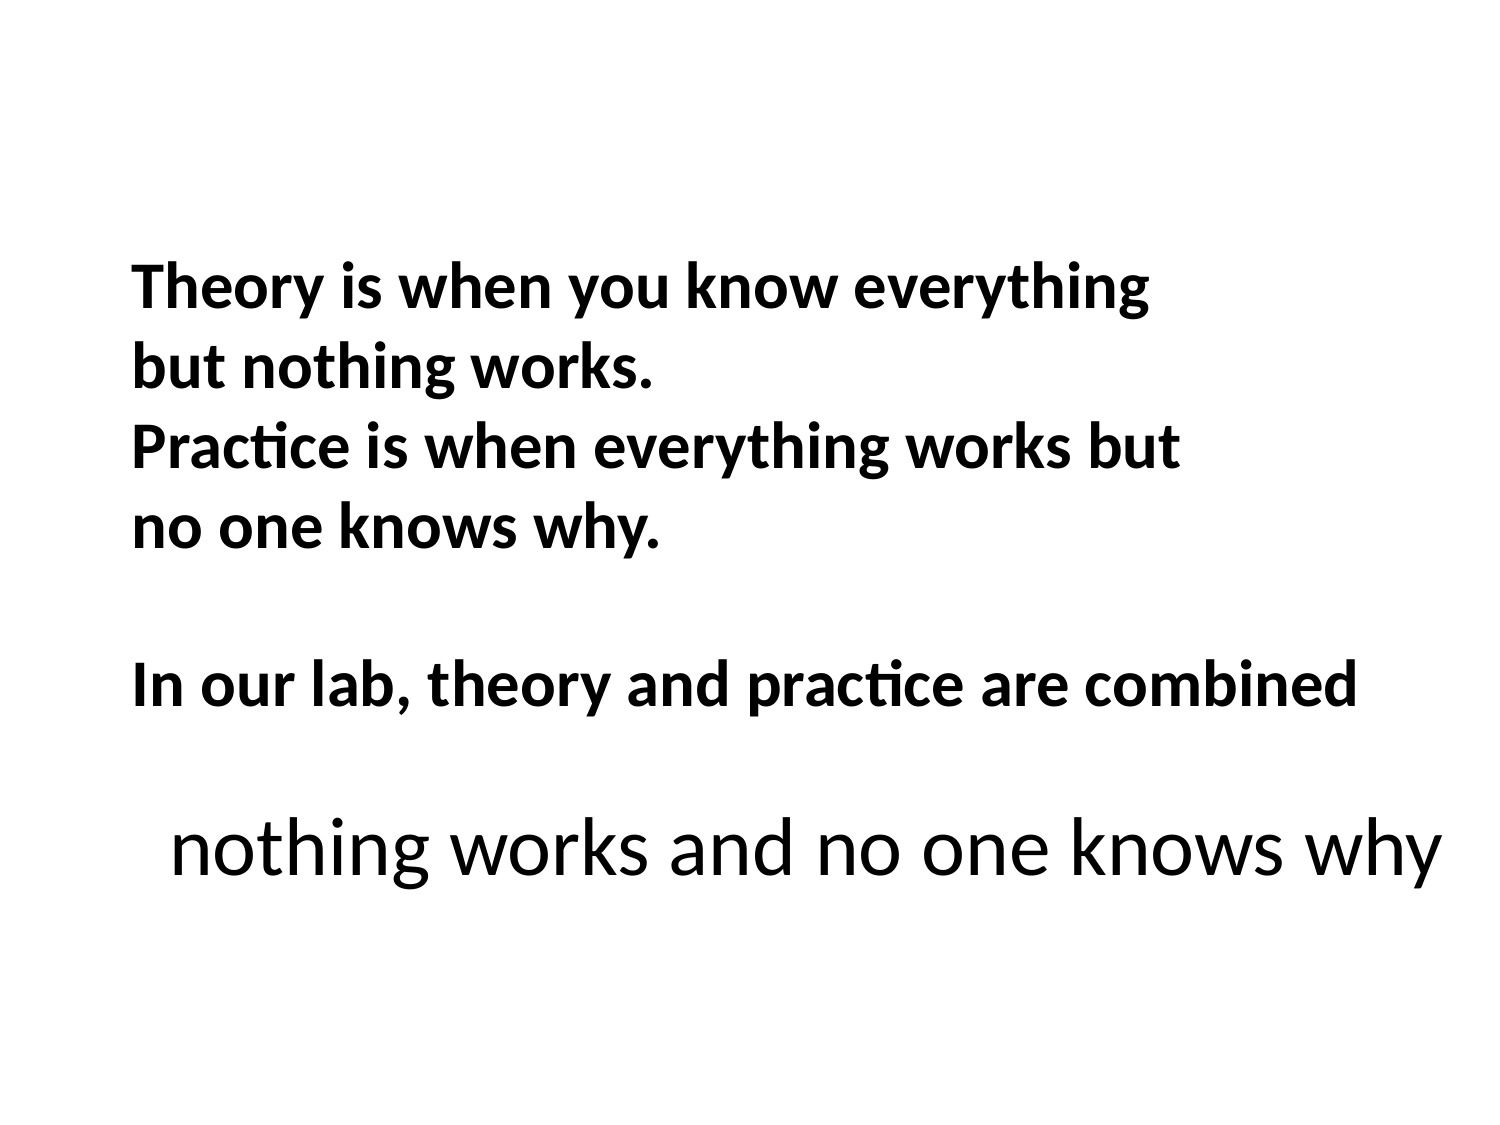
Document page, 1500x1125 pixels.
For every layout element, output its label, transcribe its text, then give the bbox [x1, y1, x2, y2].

text_box Theory is when you know everything but nothing works. Practice is when everything works but no one knows why. [117, 234, 1243, 569]
text_box In our lab, theory and practice are combined [117, 632, 1477, 728]
text_box nothing works and no one knows why [135, 785, 1460, 900]
